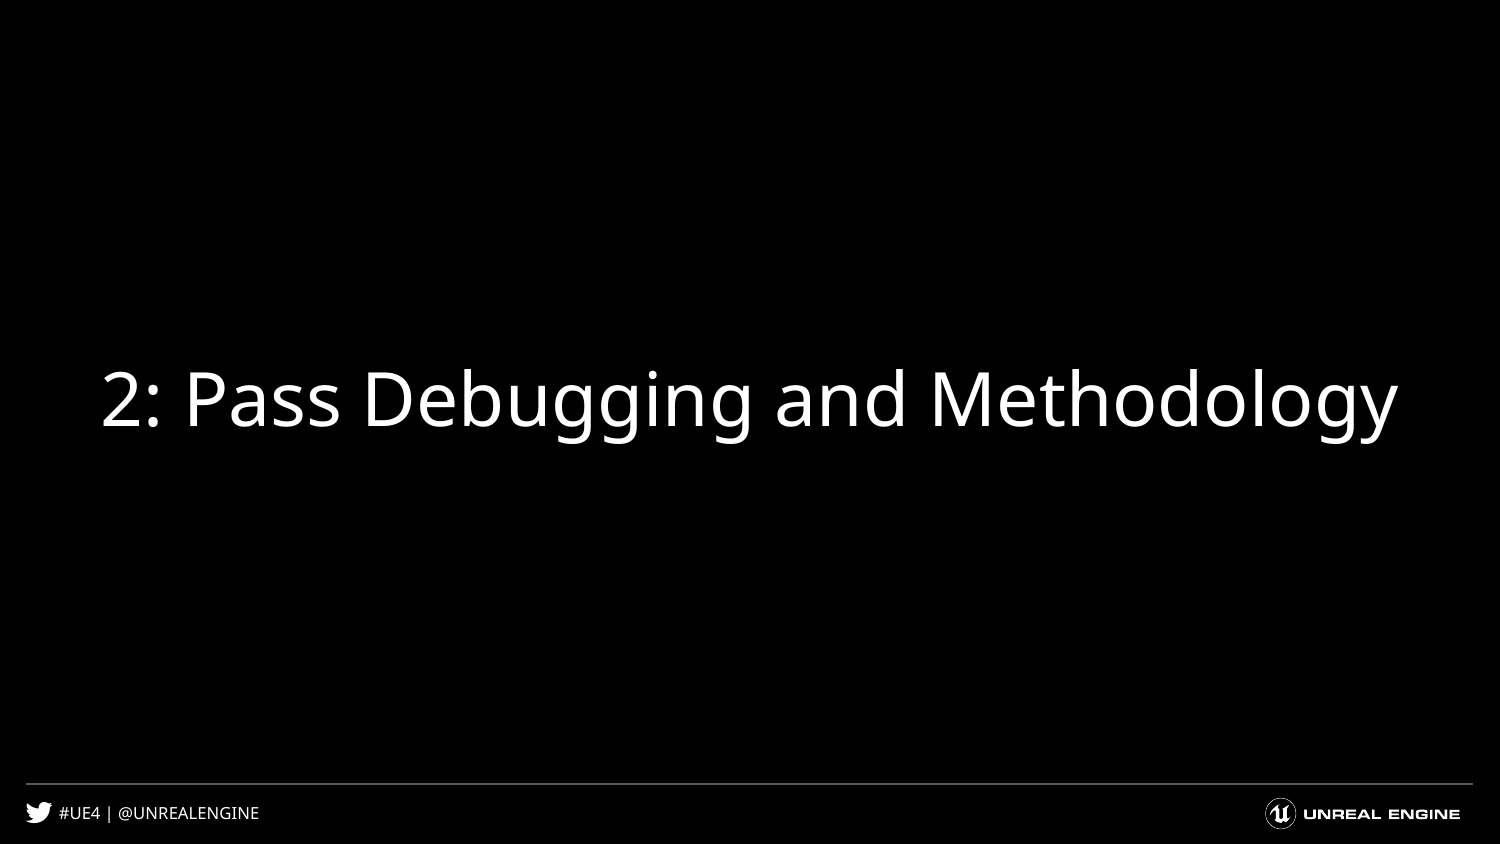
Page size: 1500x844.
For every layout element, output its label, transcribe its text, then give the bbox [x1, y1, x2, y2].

picture [26, 800, 52, 825]
picture [1251, 783, 1474, 844]
title 2: Pass Debugging and Methodology [51, 327, 1449, 466]
